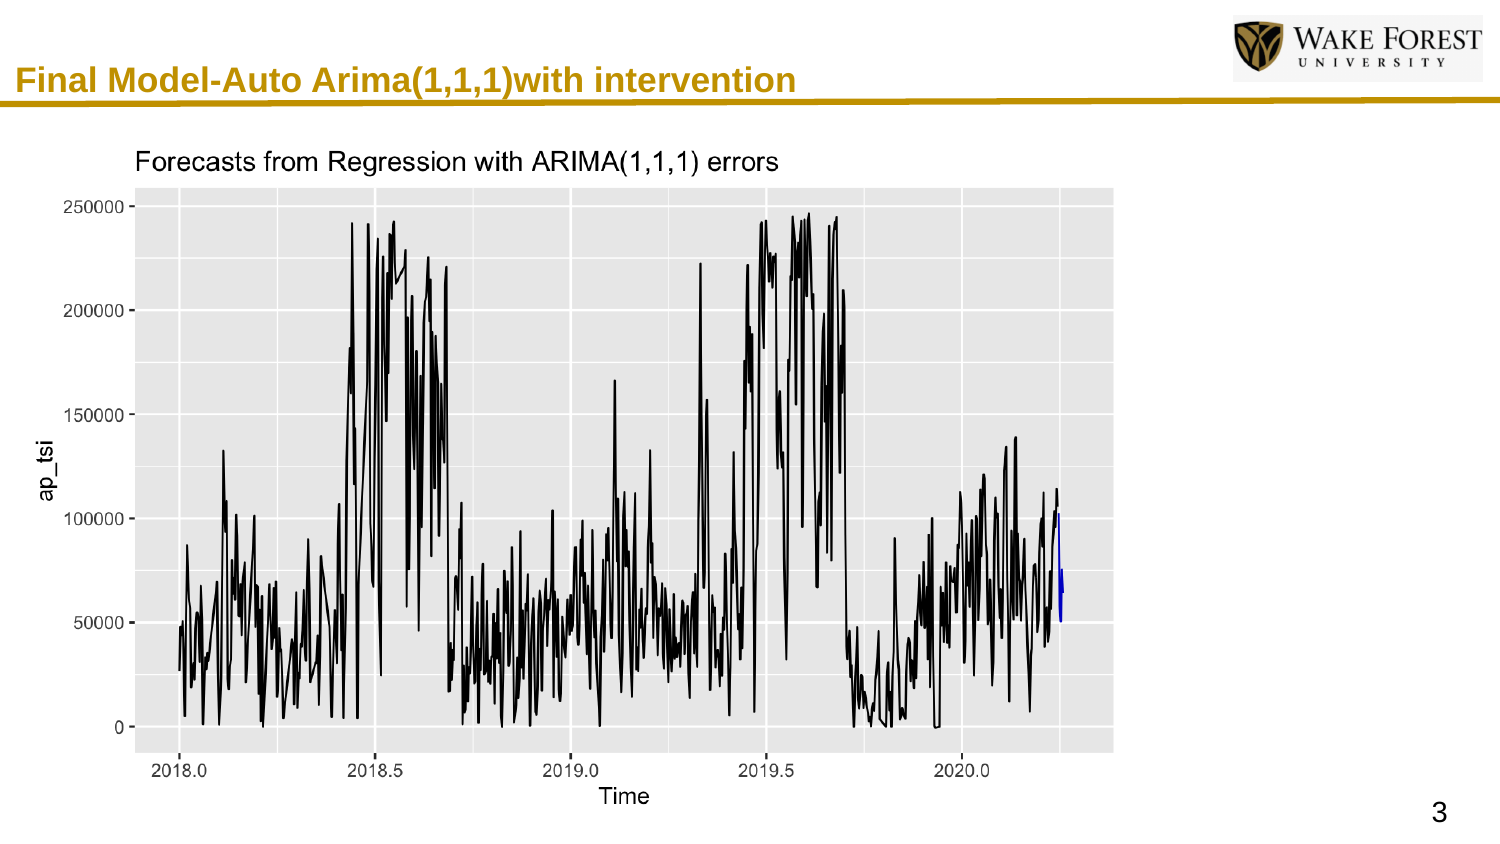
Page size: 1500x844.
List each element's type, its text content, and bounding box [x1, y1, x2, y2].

text_box 3 [1416, 778, 1500, 843]
picture [1233, 15, 1483, 82]
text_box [0, 99, 1500, 105]
picture [24, 138, 1126, 819]
title Final Model-Auto Arima(1,1,1)with intervention [0, 0, 1123, 98]
